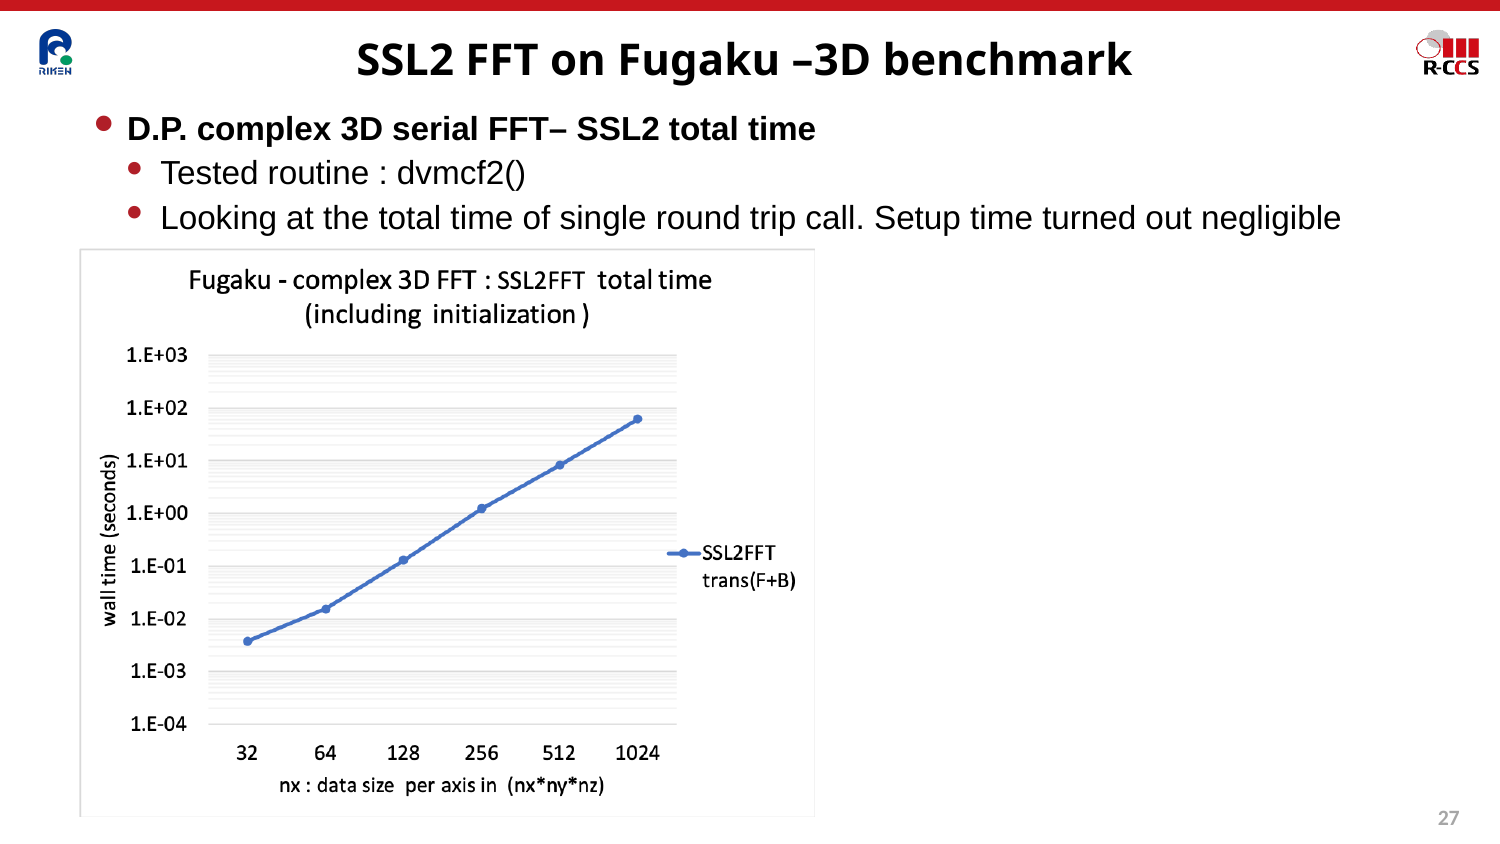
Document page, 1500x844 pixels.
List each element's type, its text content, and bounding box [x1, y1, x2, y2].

list D.P. complex 3D serial FFT– SSL2 total time Tested routine : dvmcf2() Looking at the total time of single round trip call. Setup time turned out negligible [78, 107, 1449, 797]
picture [39, 29, 78, 75]
slide_number 26 [1129, 795, 1468, 839]
picture [1416, 29, 1479, 75]
picture [78, 247, 815, 818]
title SSL2 FFT on Fugaku –3D benchmark [78, 24, 1411, 90]
